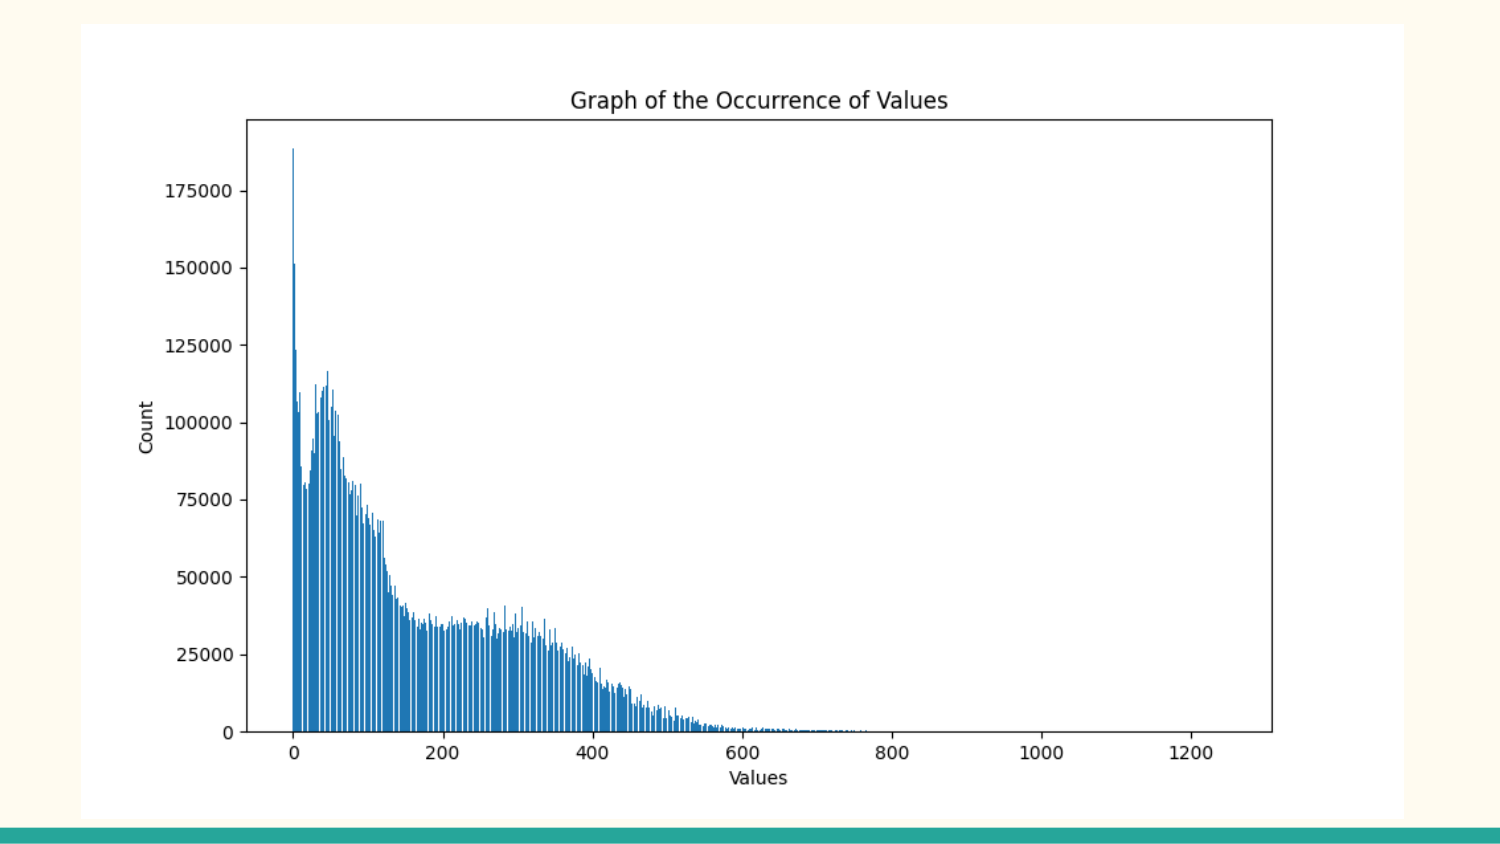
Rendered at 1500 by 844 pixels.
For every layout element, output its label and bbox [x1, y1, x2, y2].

picture [80, 24, 1405, 819]
